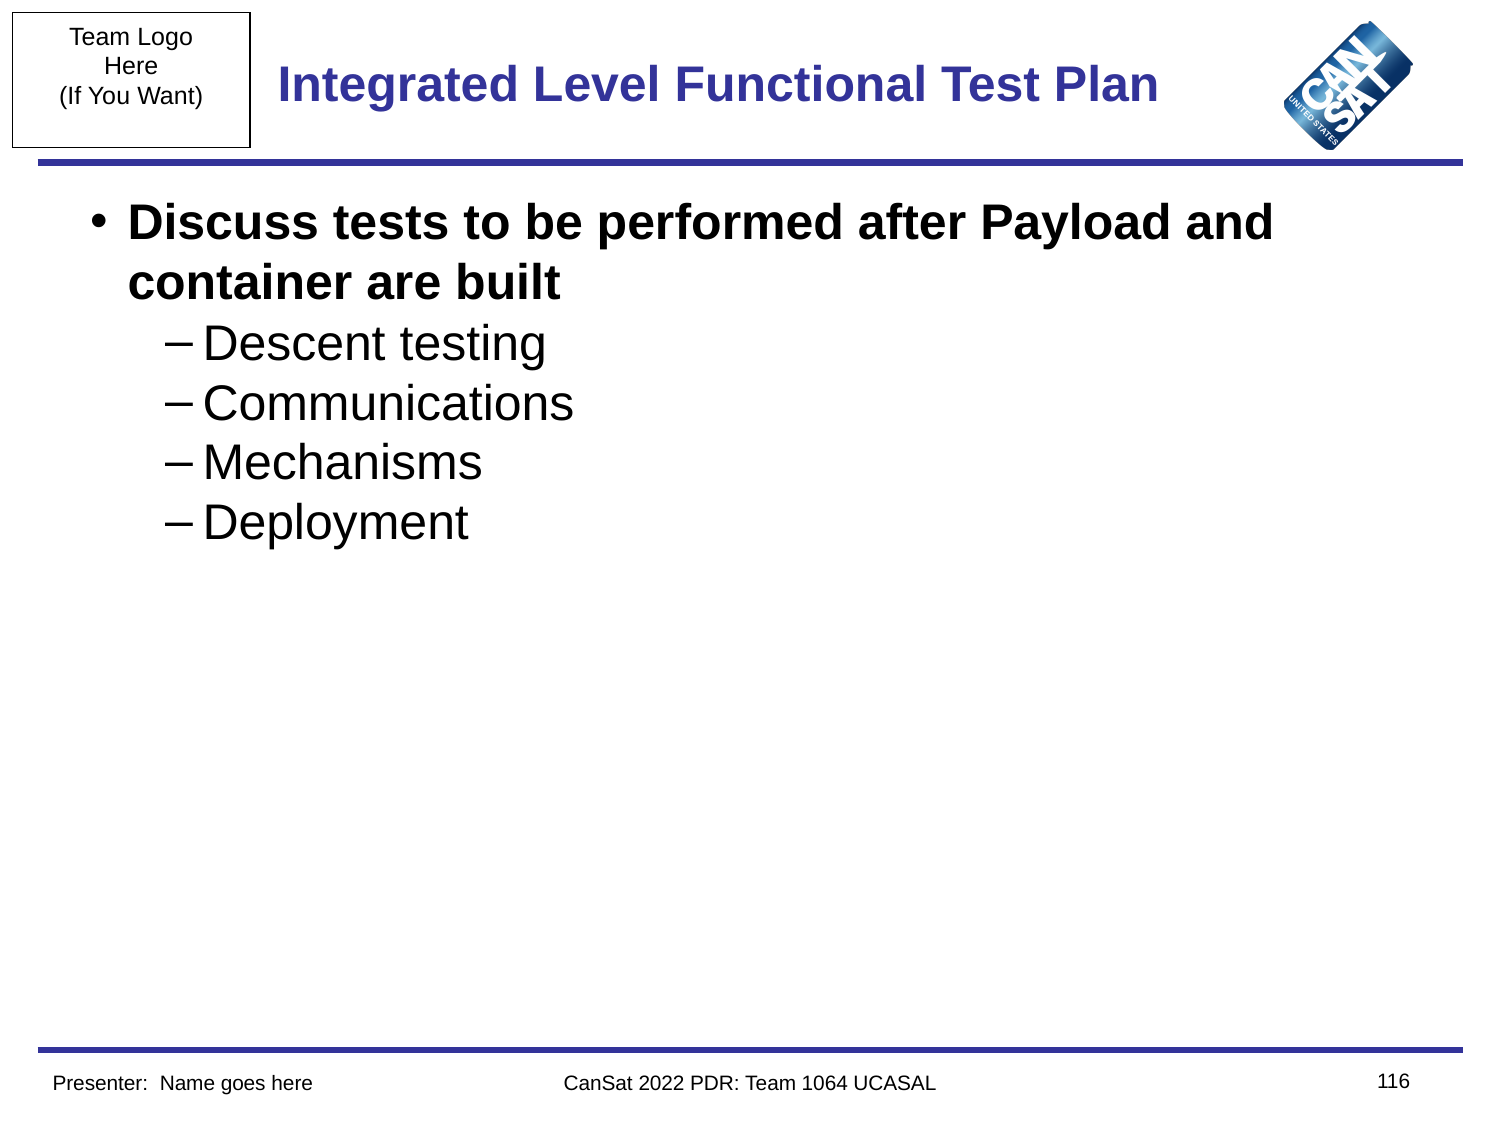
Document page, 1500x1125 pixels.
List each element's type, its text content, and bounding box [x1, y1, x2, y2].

text_box Presenter: Name goes here [37, 1062, 413, 1103]
title Integrated Level Functional Test Plan [262, 12, 1238, 150]
picture [1284, 21, 1413, 150]
slide_number ‹#› [1312, 1059, 1425, 1100]
footer CanSat 2022 PDR: Team 1064 UCASAL [450, 1062, 1050, 1103]
list Discuss tests to be performed after Payload and container are built Descent testing Communications Mechanisms Deployment [37, 174, 1463, 1025]
